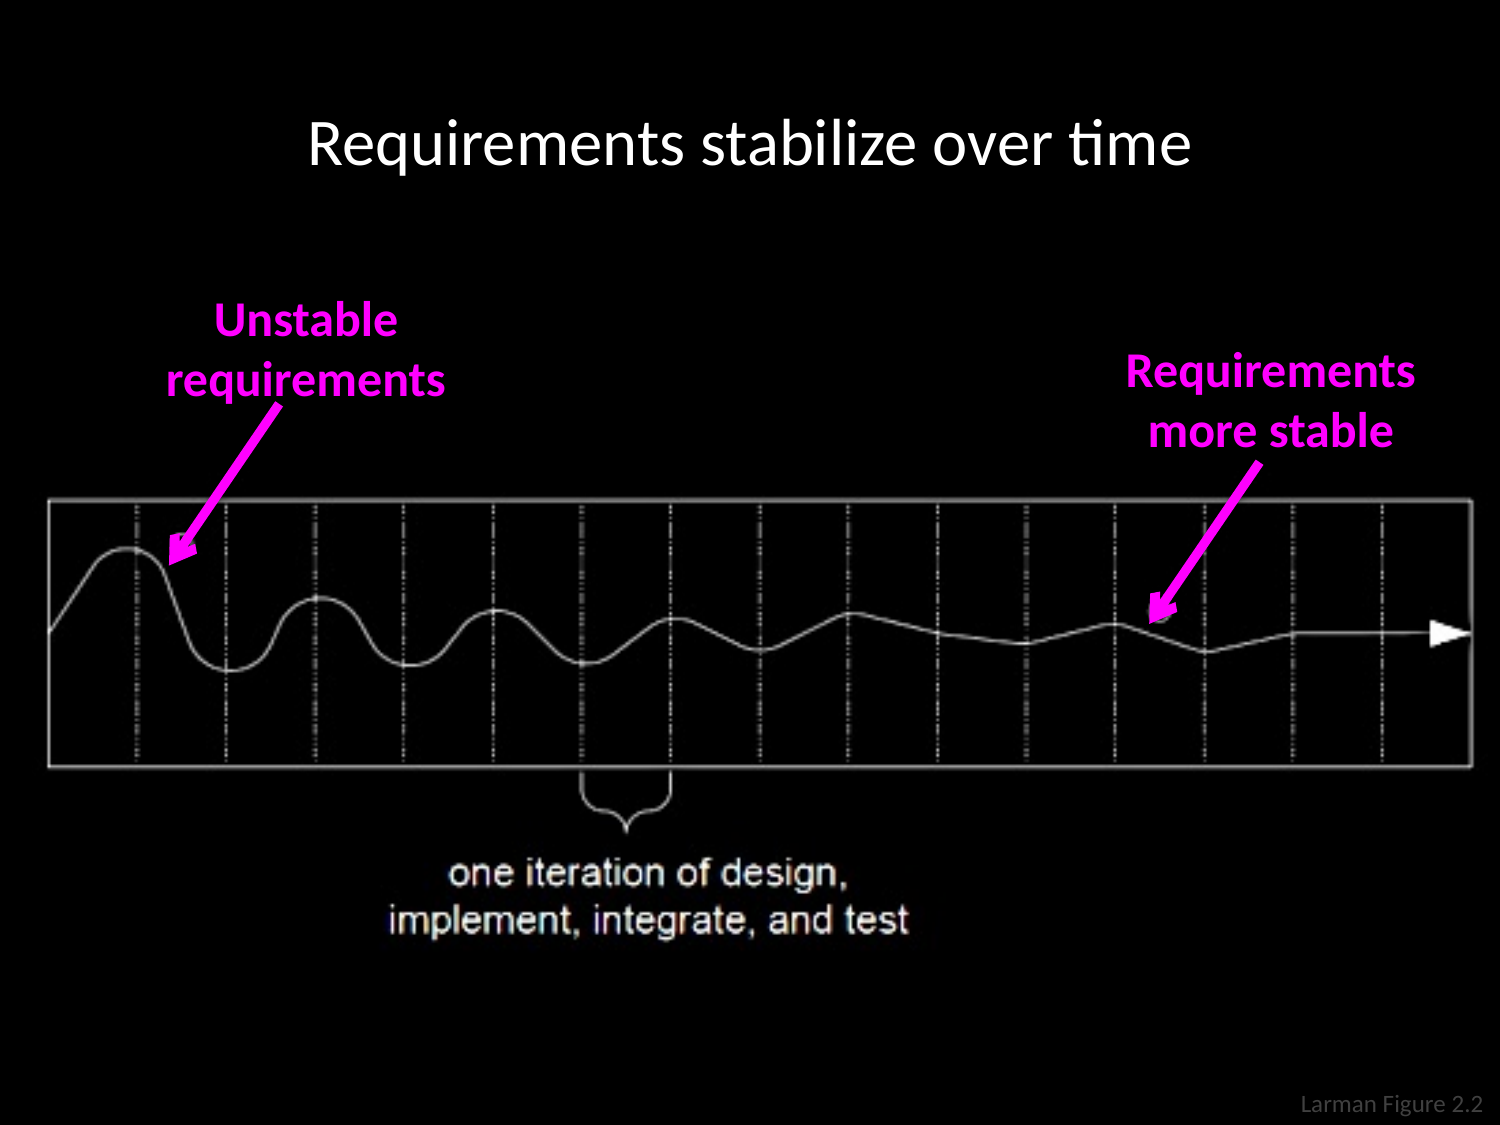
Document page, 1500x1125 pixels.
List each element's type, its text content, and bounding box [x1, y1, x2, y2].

title Requirements stabilize over time [75, 45, 1425, 233]
text_box Larman Figure 2.2 [1285, 1079, 1499, 1125]
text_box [148, 278, 464, 566]
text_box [1107, 329, 1434, 625]
picture [31, 470, 1489, 965]
